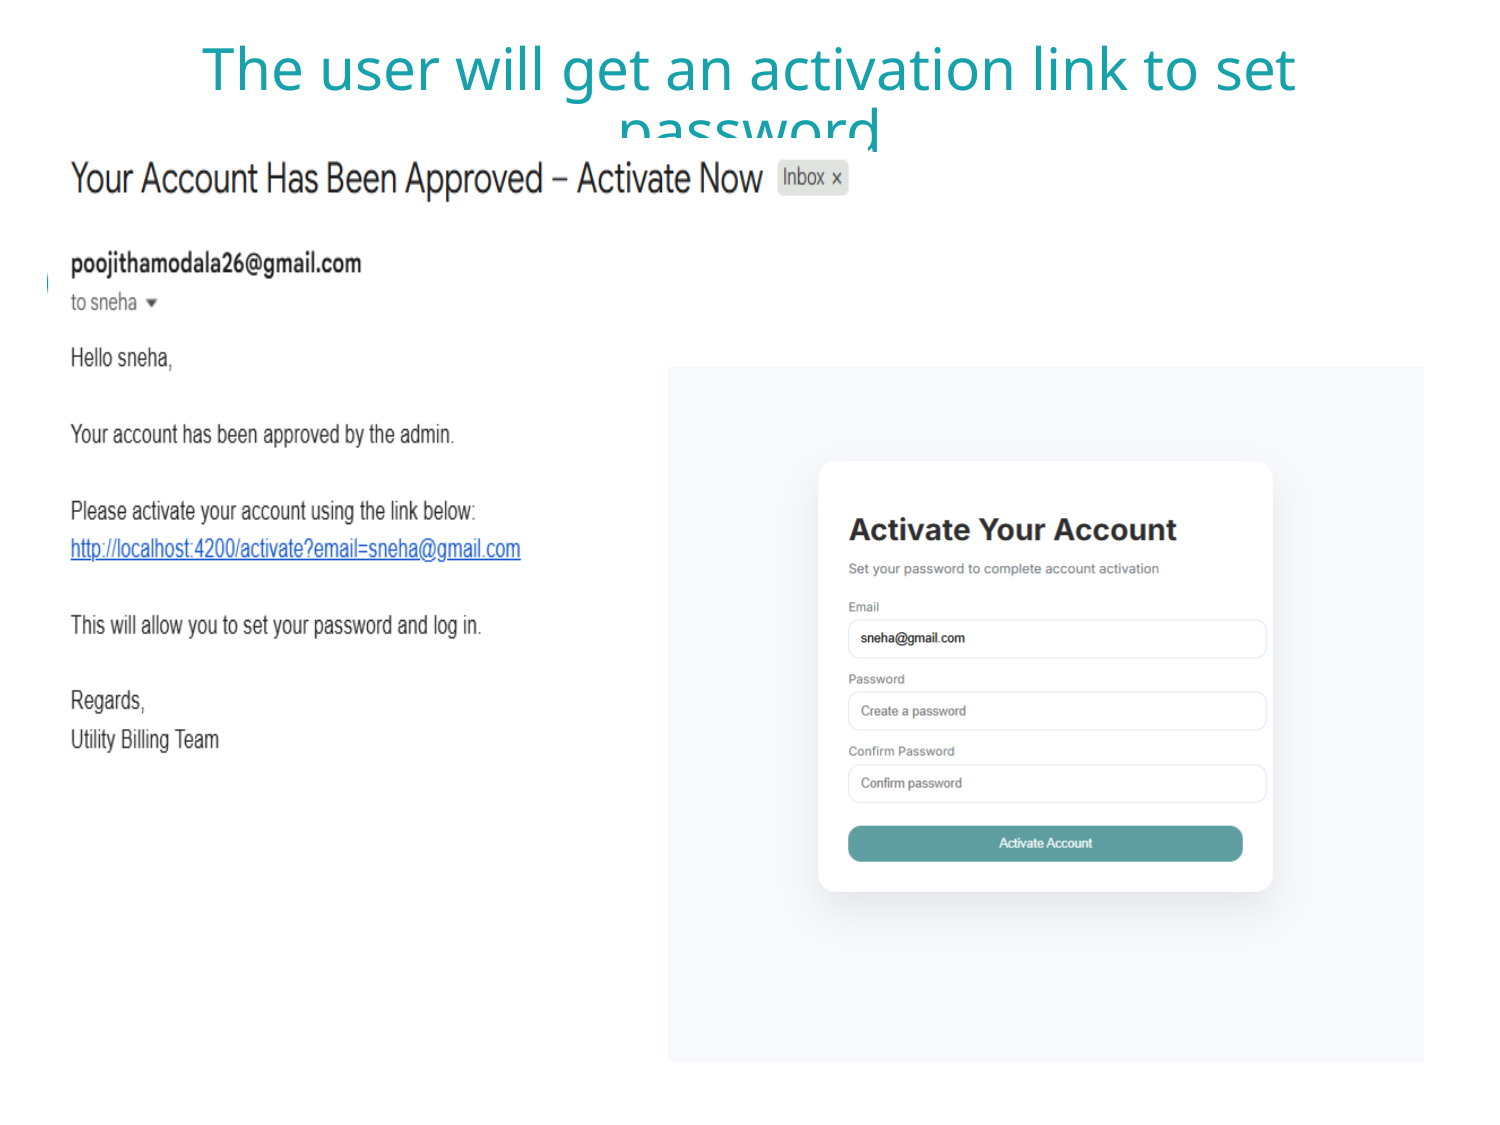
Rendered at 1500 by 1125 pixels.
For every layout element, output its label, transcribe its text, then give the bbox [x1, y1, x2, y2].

text_box The user will get an activation link to set password [102, 32, 1398, 115]
picture [47, 137, 1424, 1062]
